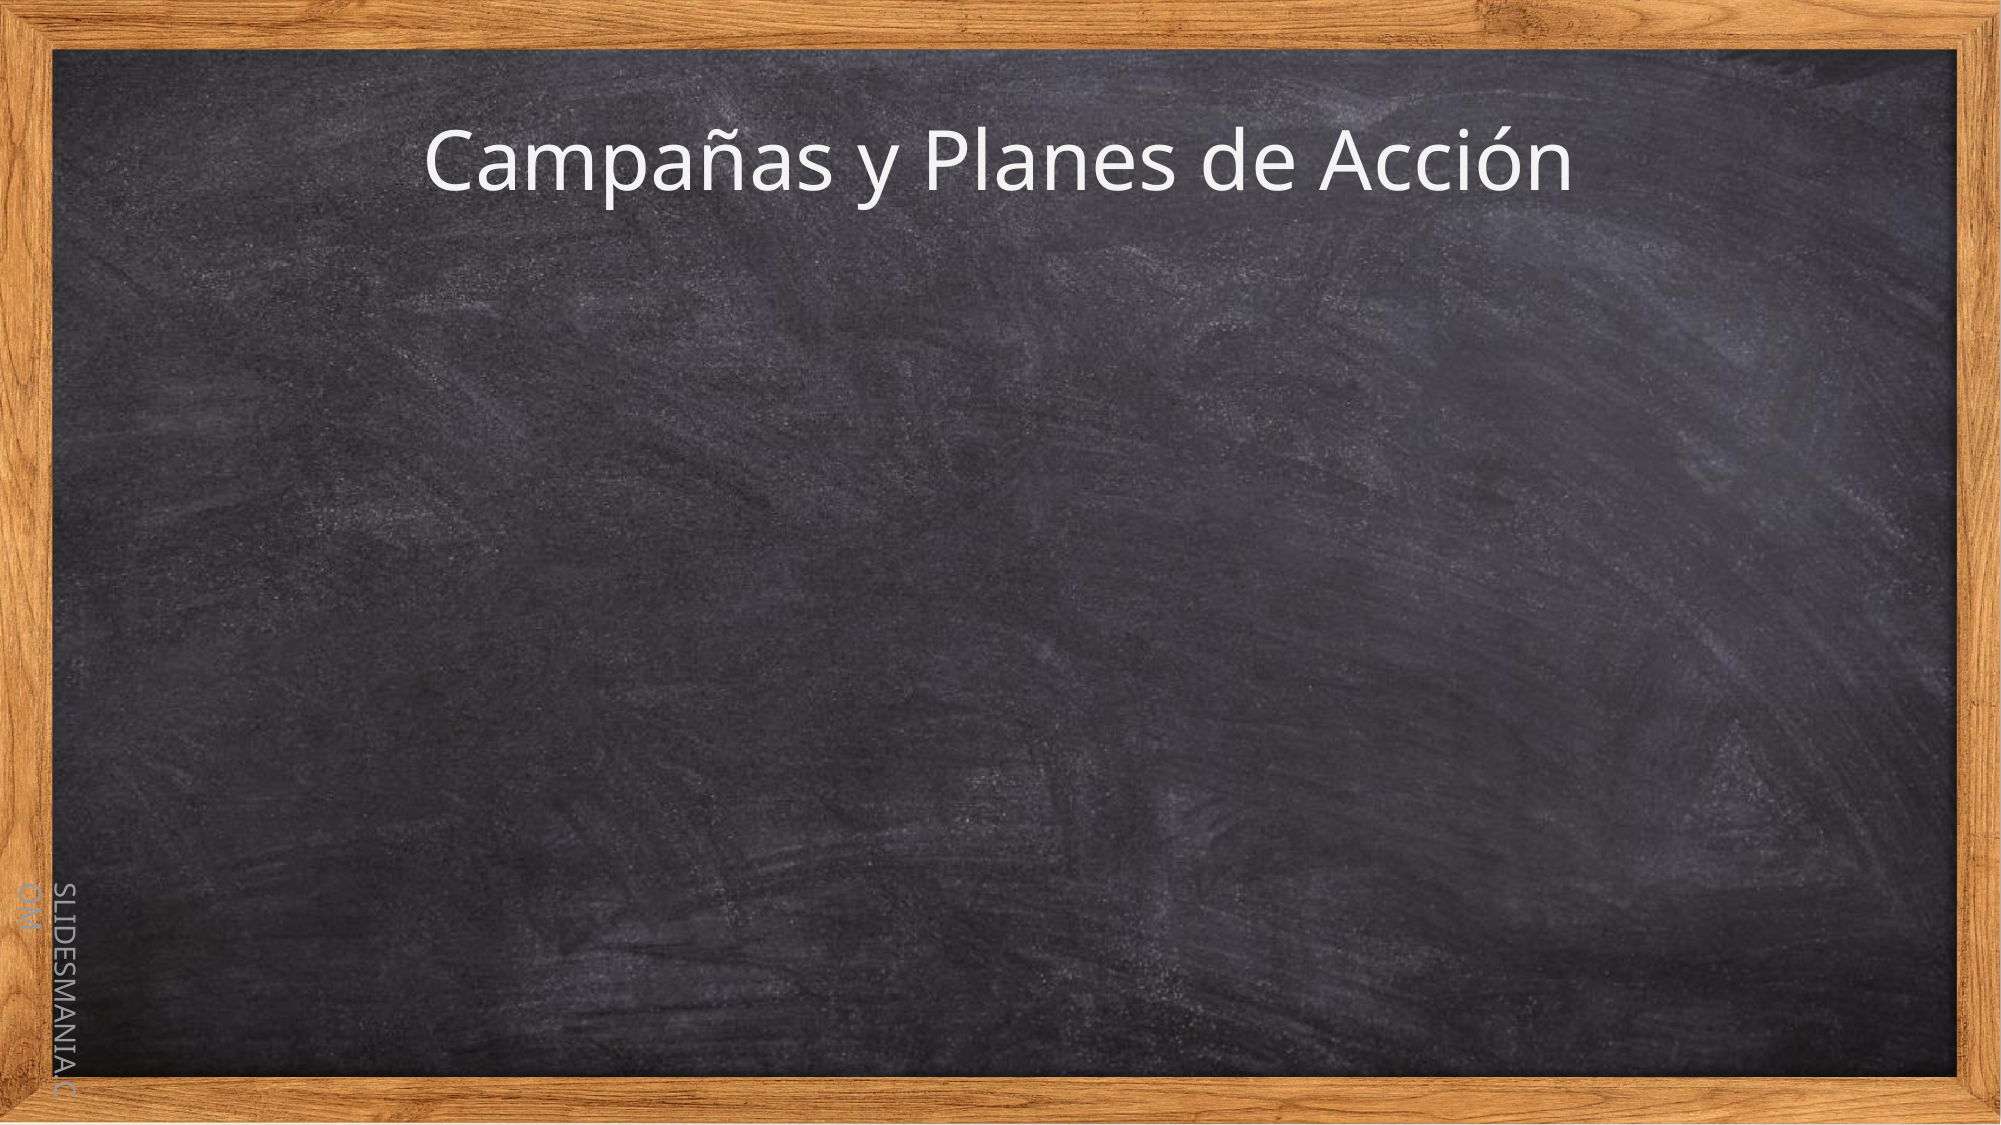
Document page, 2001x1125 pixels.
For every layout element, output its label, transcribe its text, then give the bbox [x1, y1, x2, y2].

title Campañas y Planes de Acción [144, 87, 1856, 213]
picture [0, 0, 2001, 1125]
